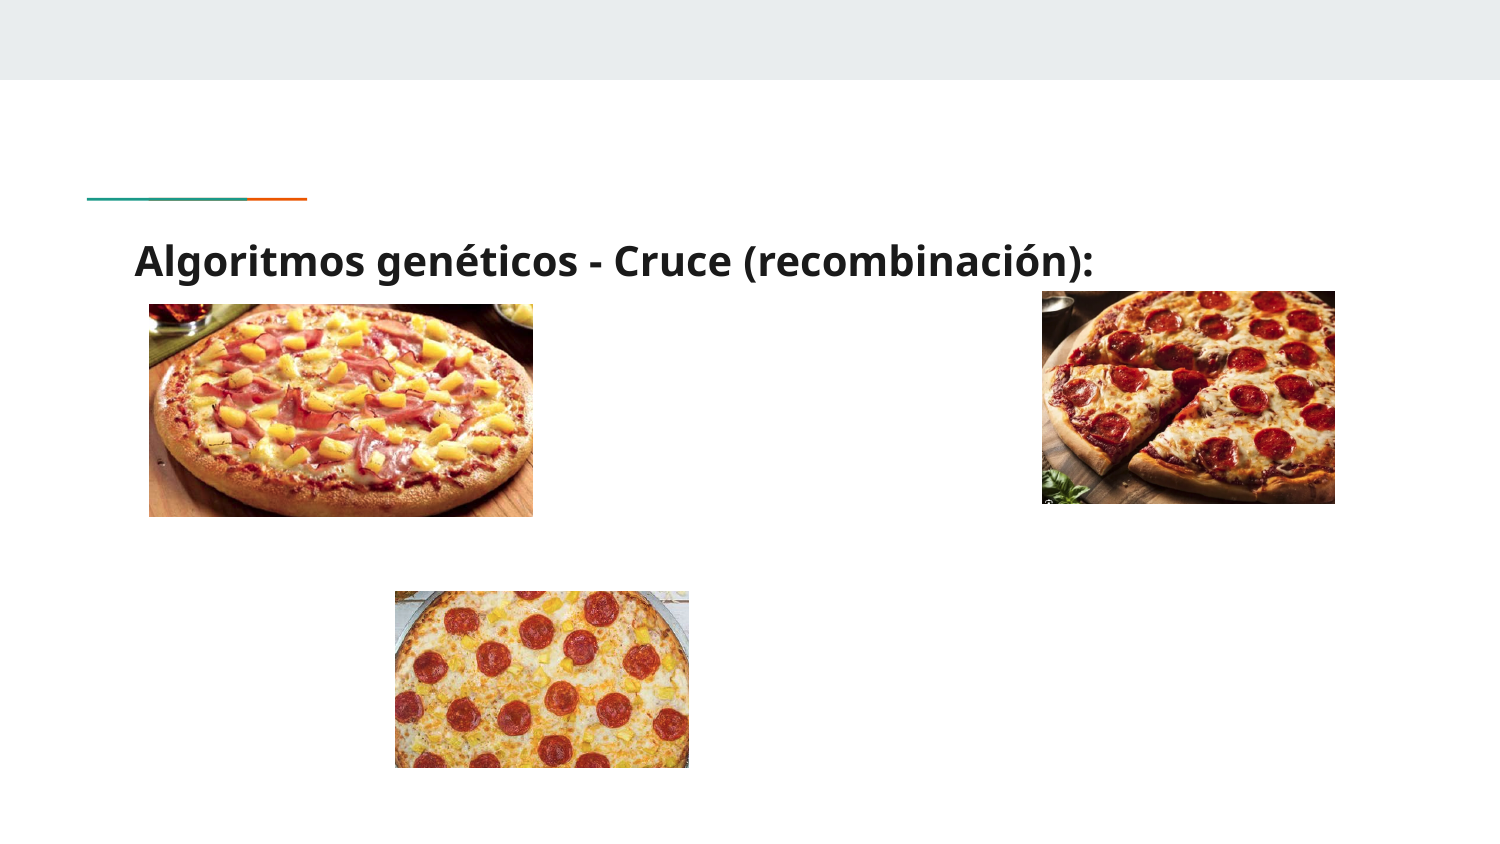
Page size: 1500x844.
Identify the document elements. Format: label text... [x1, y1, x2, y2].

picture [1041, 290, 1336, 504]
title Algoritmos genéticos - Cruce (recombinación): [119, 216, 1381, 305]
picture [395, 590, 689, 768]
picture [148, 303, 533, 517]
